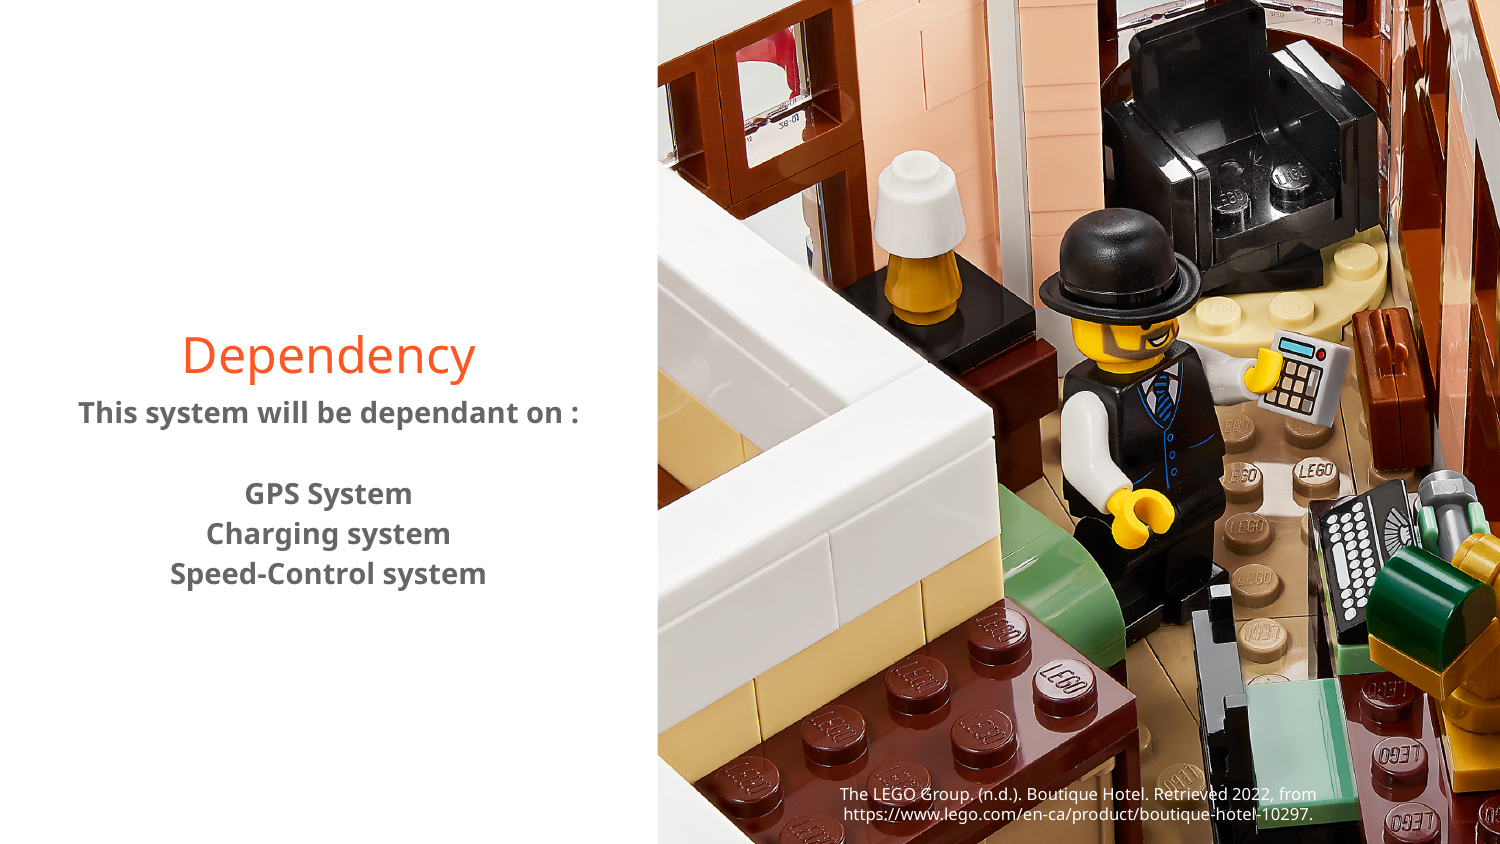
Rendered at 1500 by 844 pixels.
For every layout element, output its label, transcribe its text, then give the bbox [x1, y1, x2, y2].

title Dependency [0, 308, 652, 374]
list This system will be dependant on : GPS System Charging system Speed-Control system [0, 374, 652, 589]
picture [657, 0, 1500, 844]
